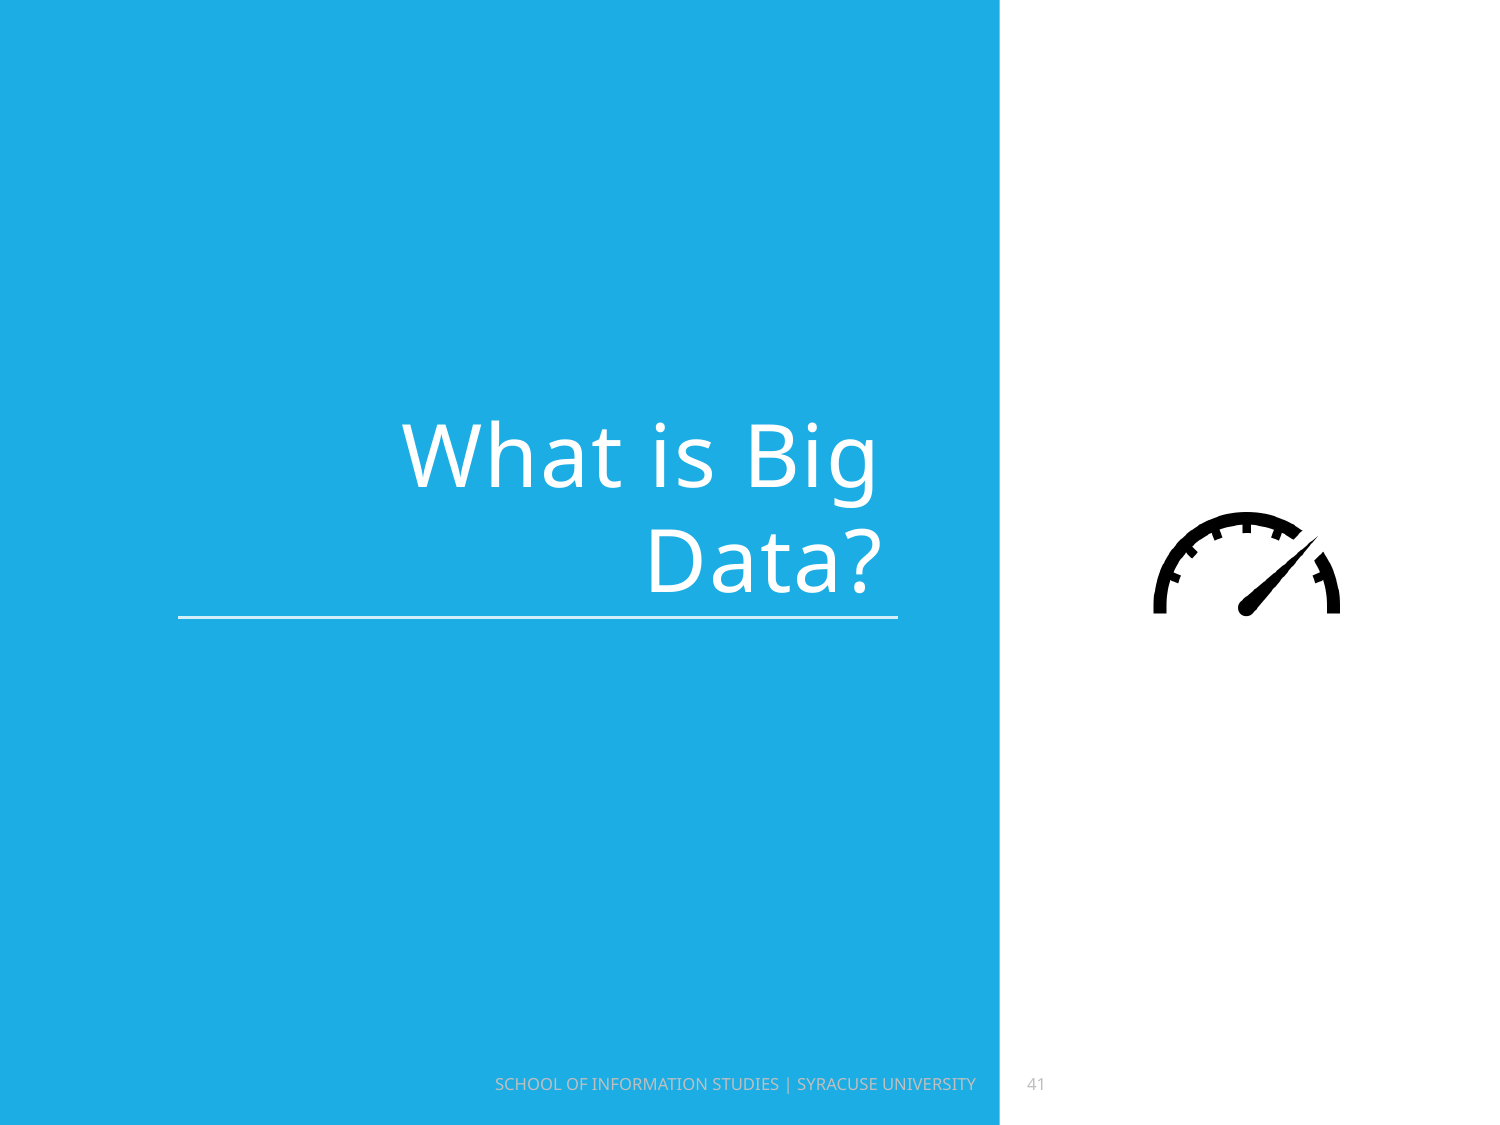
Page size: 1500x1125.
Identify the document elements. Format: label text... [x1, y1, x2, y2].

title What is Big Data? [177, 482, 898, 615]
picture [1144, 460, 1349, 665]
slide_number 41 [1012, 1061, 1149, 1107]
text_box [0, 0, 1001, 1125]
footer School of Information Studies | Syracuse University [283, 1061, 993, 1106]
text_box [1001, 0, 1500, 1125]
